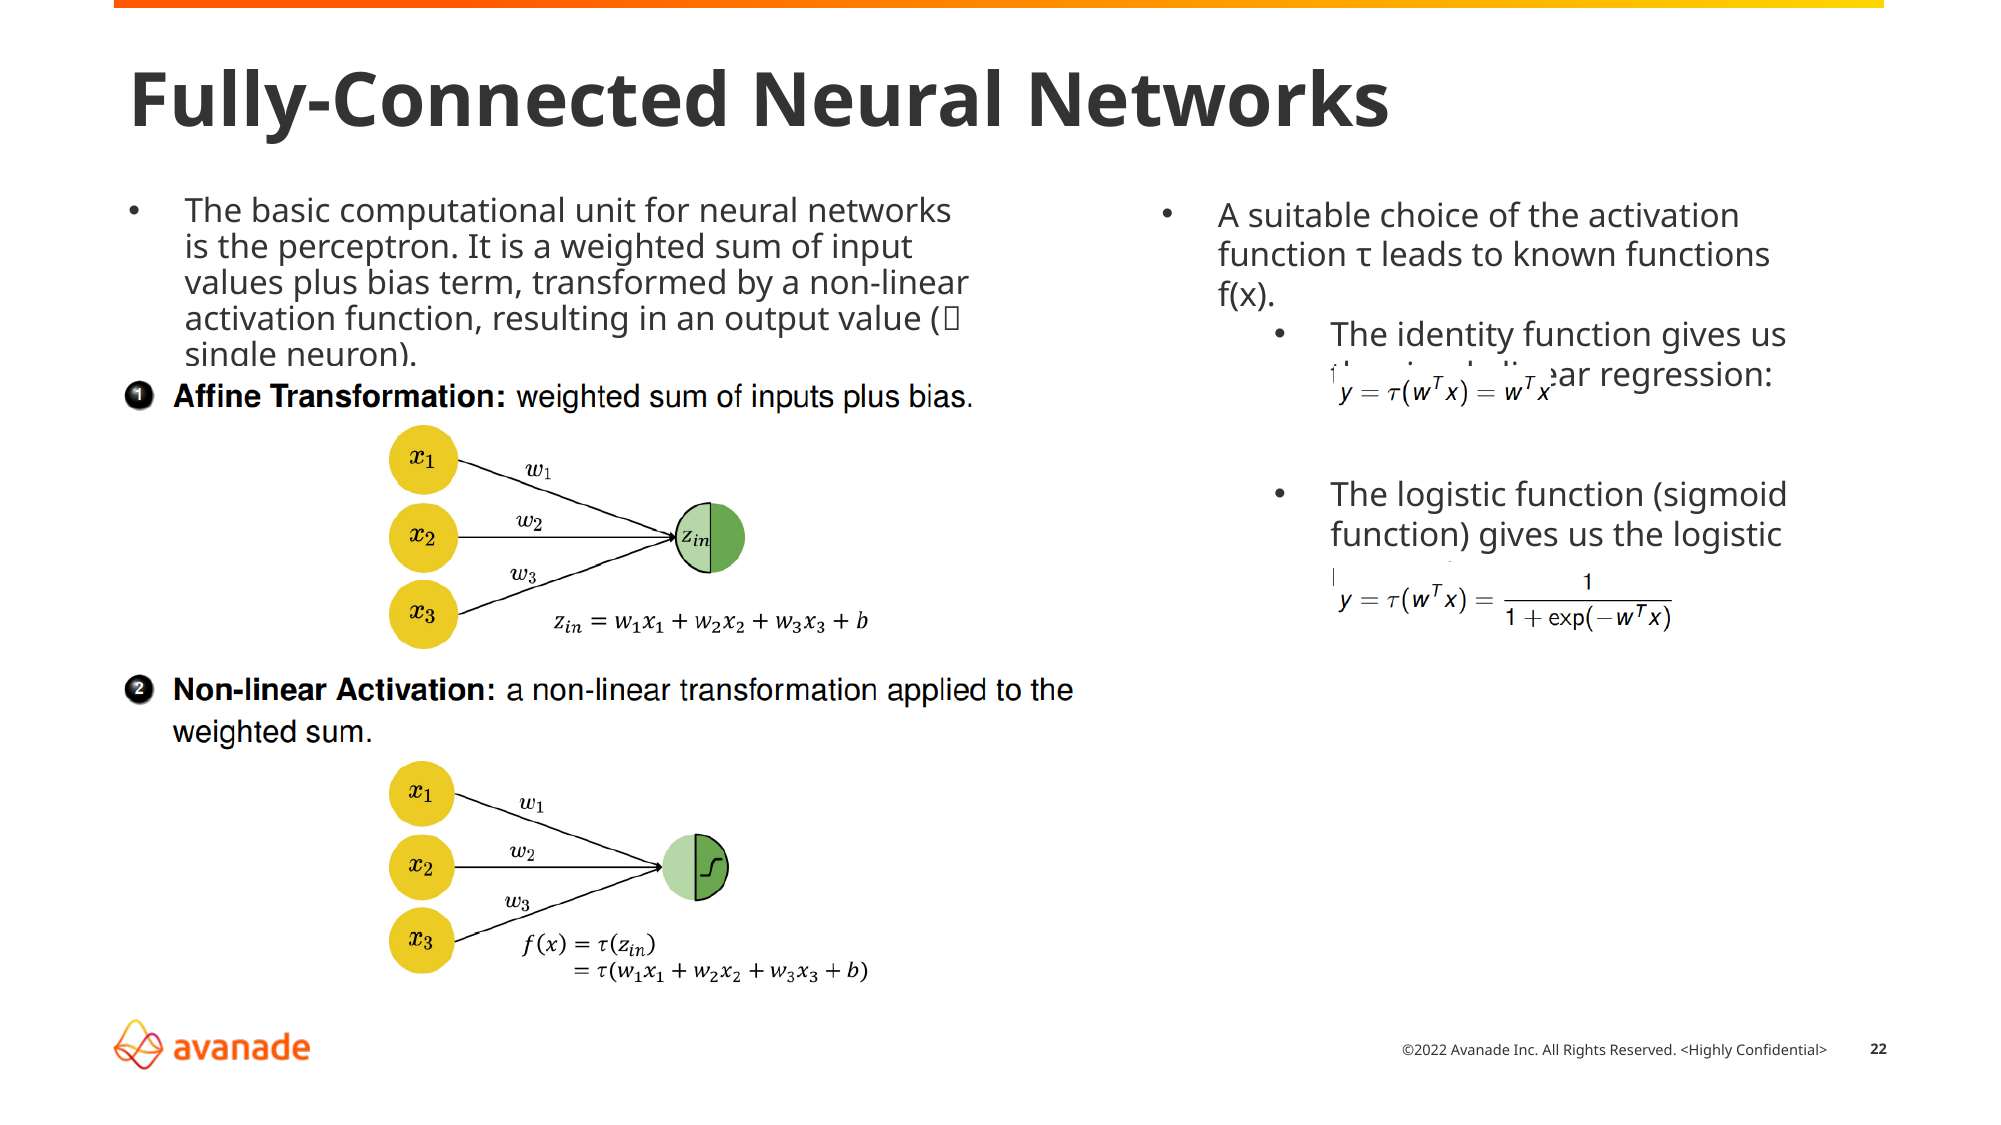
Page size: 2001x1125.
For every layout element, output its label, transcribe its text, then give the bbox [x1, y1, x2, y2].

picture [1334, 366, 1551, 415]
picture [93, 366, 1079, 1090]
text_box The basic computational unit for neural networks is the perceptron. It is a weighted sum of input values plus bias term, transformed by a non-linear activation function, resulting in an output value ( single neuron). [113, 186, 996, 291]
title Fully-Connected Neural Networks [113, 54, 1883, 219]
picture [1334, 562, 1680, 636]
text_box A suitable choice of the activation function τ leads to known functions f(x). The identity function gives us the simple linear regression: The logistic function (sigmoid function) gives us the logistic regression: [1146, 219, 1841, 706]
